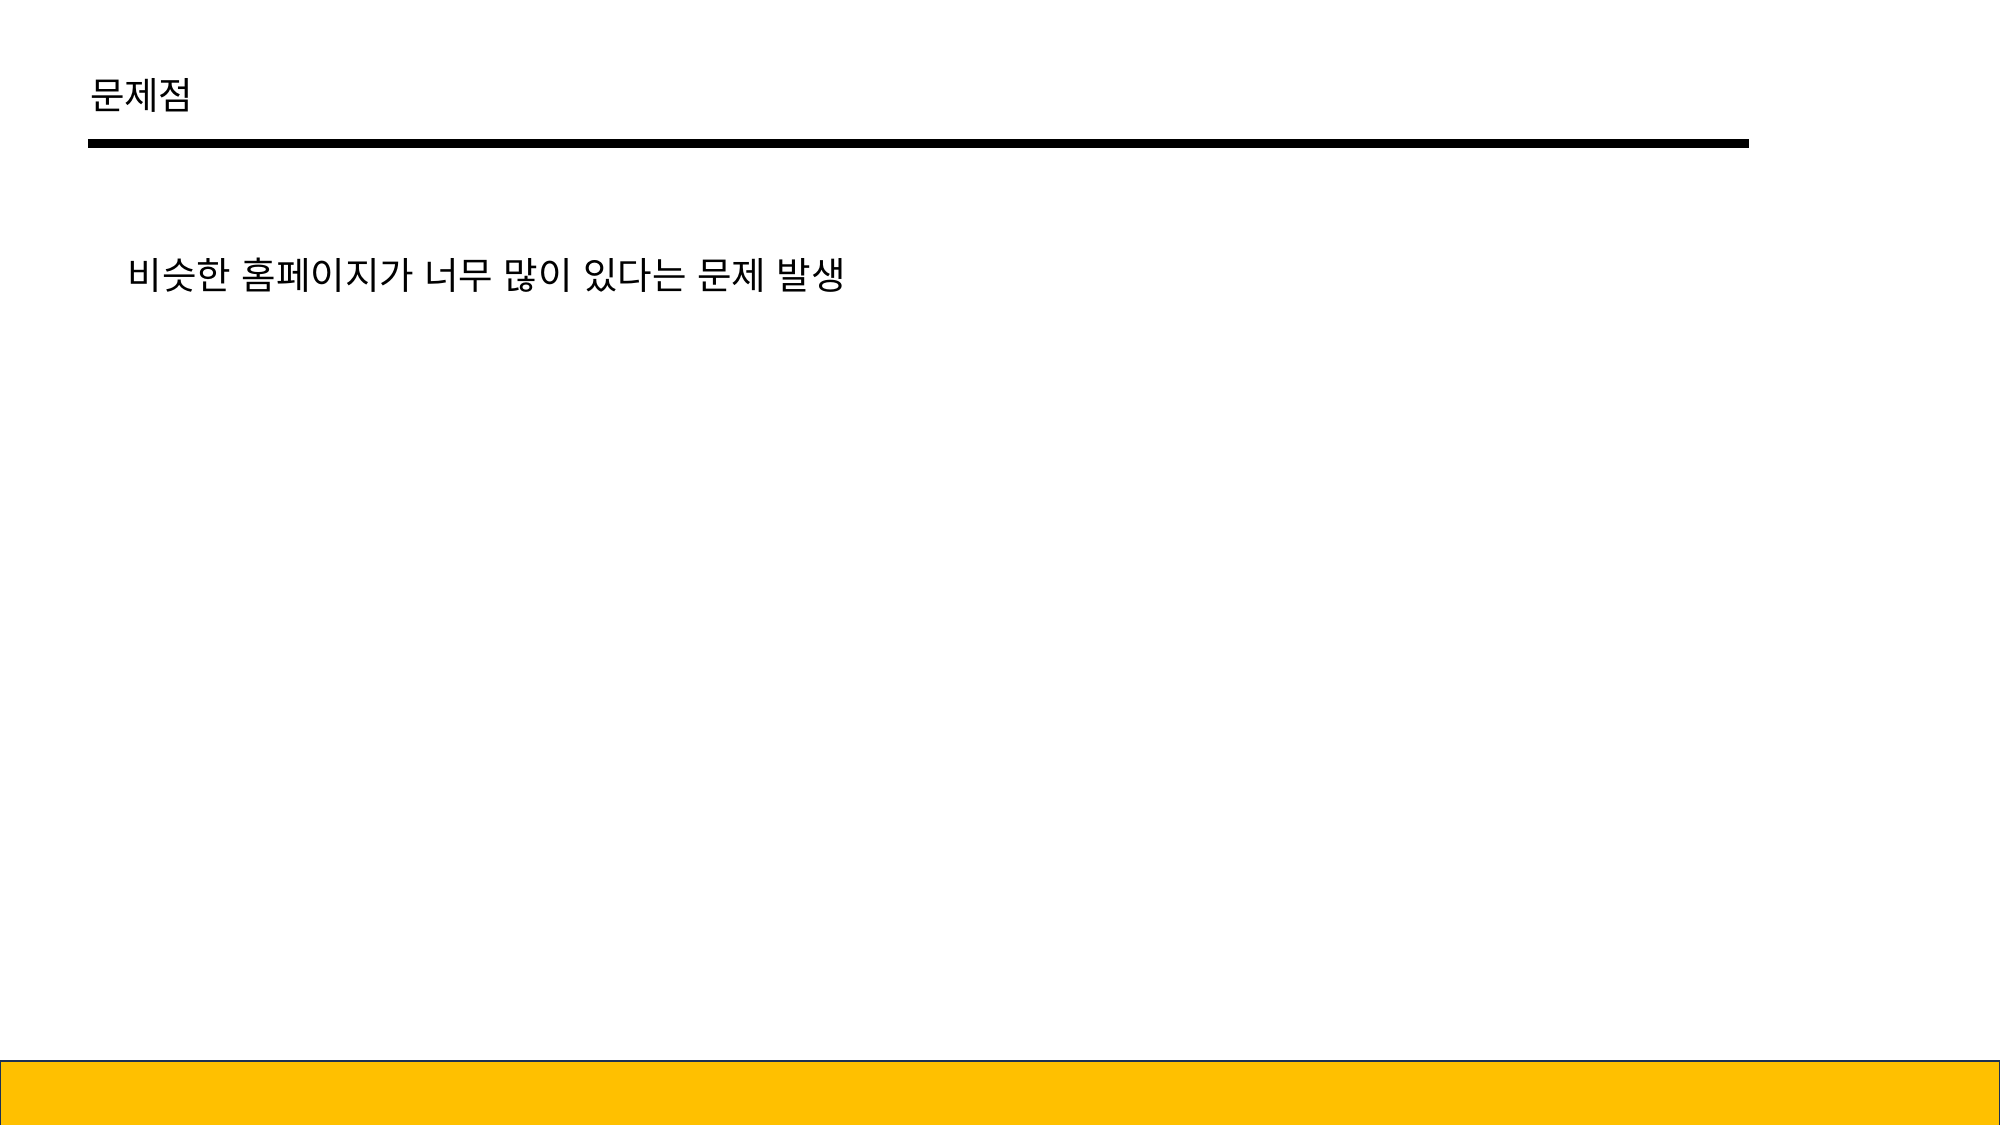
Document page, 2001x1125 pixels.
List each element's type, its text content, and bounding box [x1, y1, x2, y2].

text_box 문제점 [75, 64, 219, 124]
text_box [0, 1060, 2000, 1125]
text_box 비슷한 홈페이지가 너무 많이 있다는 문제 발생 [112, 244, 1473, 304]
